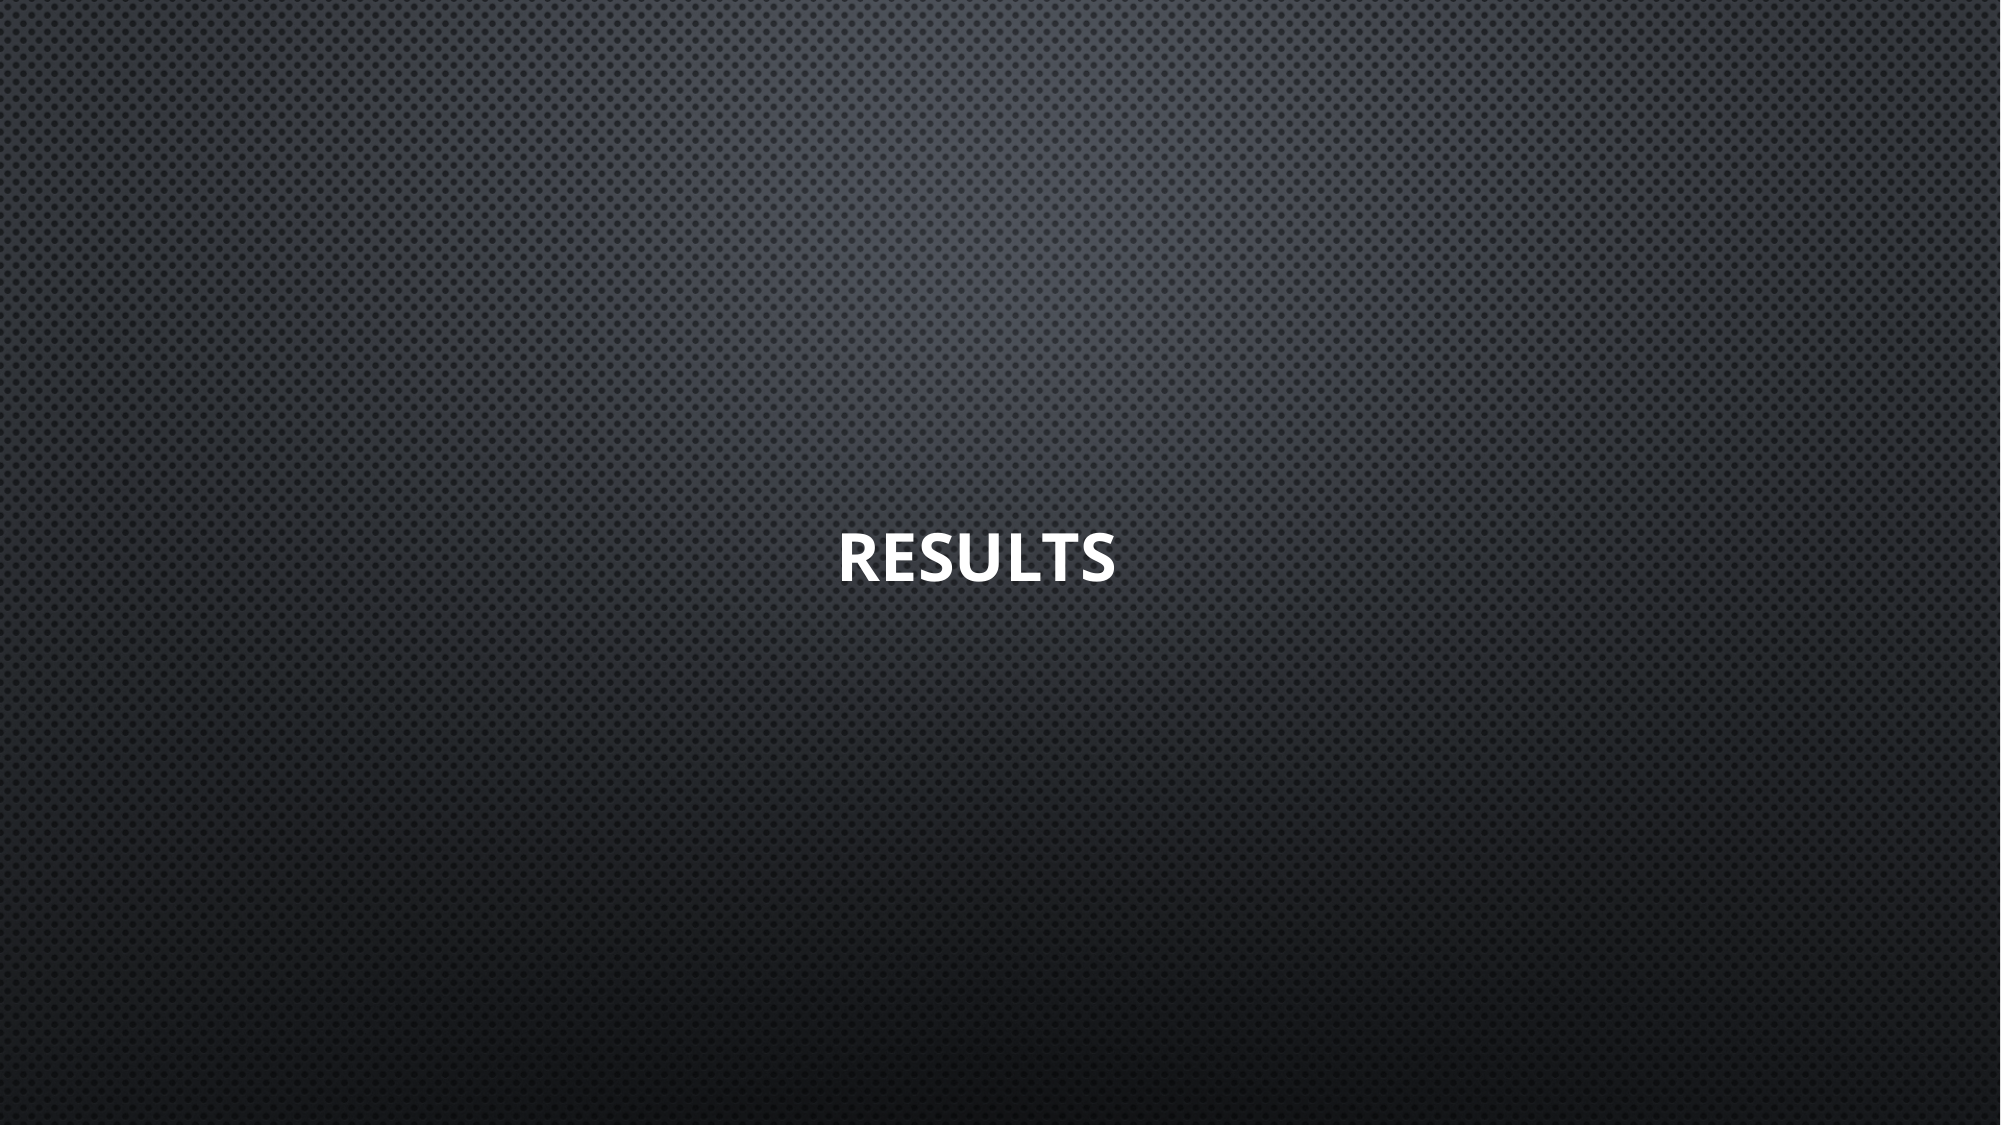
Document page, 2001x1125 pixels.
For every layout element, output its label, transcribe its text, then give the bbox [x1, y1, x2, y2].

title results [164, 398, 1790, 712]
